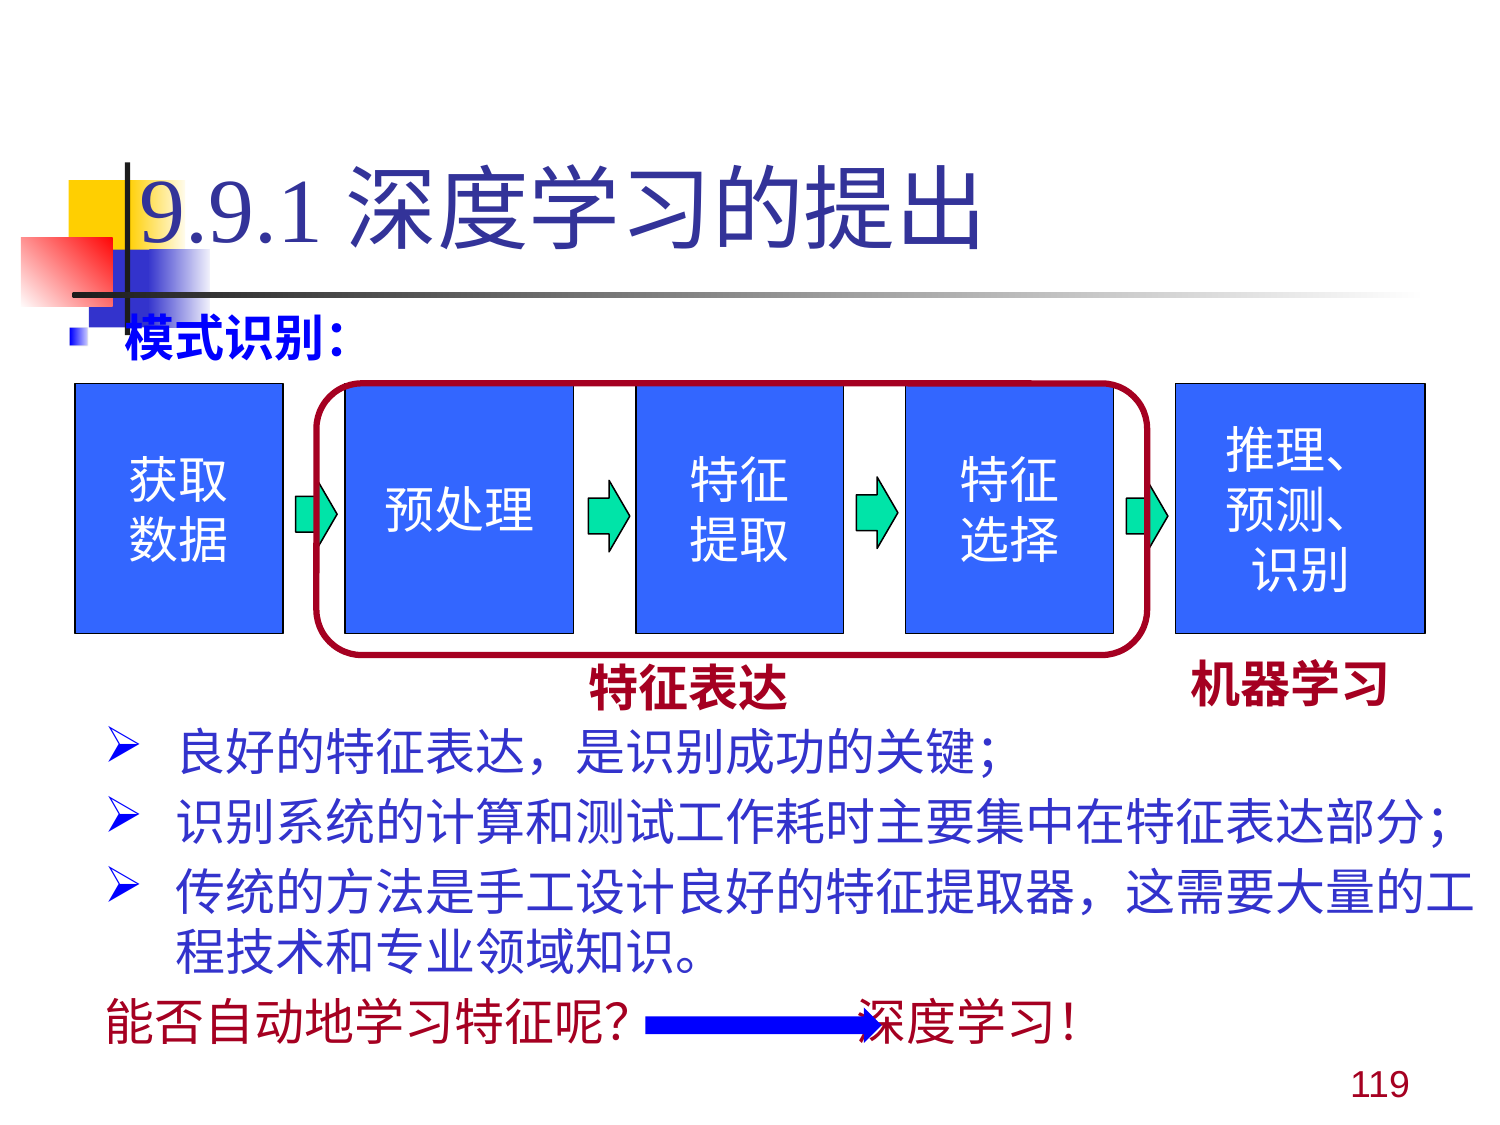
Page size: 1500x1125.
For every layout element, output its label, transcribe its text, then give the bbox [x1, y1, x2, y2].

title 9.9.1深度学习的提出 [124, 81, 1403, 269]
text_box 机器学习 [1175, 645, 1424, 721]
text_box 良好的特征表达，是识别成功的关键； 识别系统的计算和测试工作耗时主要集中在特征表达部分； 传统的方法是手工设计良好的特征提取器，这需要大量的工程技术和专业领域知识。 能否自动地学习特征呢？ 深度学习！ [12, 713, 1500, 1115]
text_box 特征表达 [573, 649, 822, 713]
picture [68, 326, 90, 348]
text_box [74, 383, 1426, 634]
text_box [329, 642, 1134, 656]
text_box [645, 1007, 882, 1043]
list 模式识别： [53, 299, 1472, 713]
